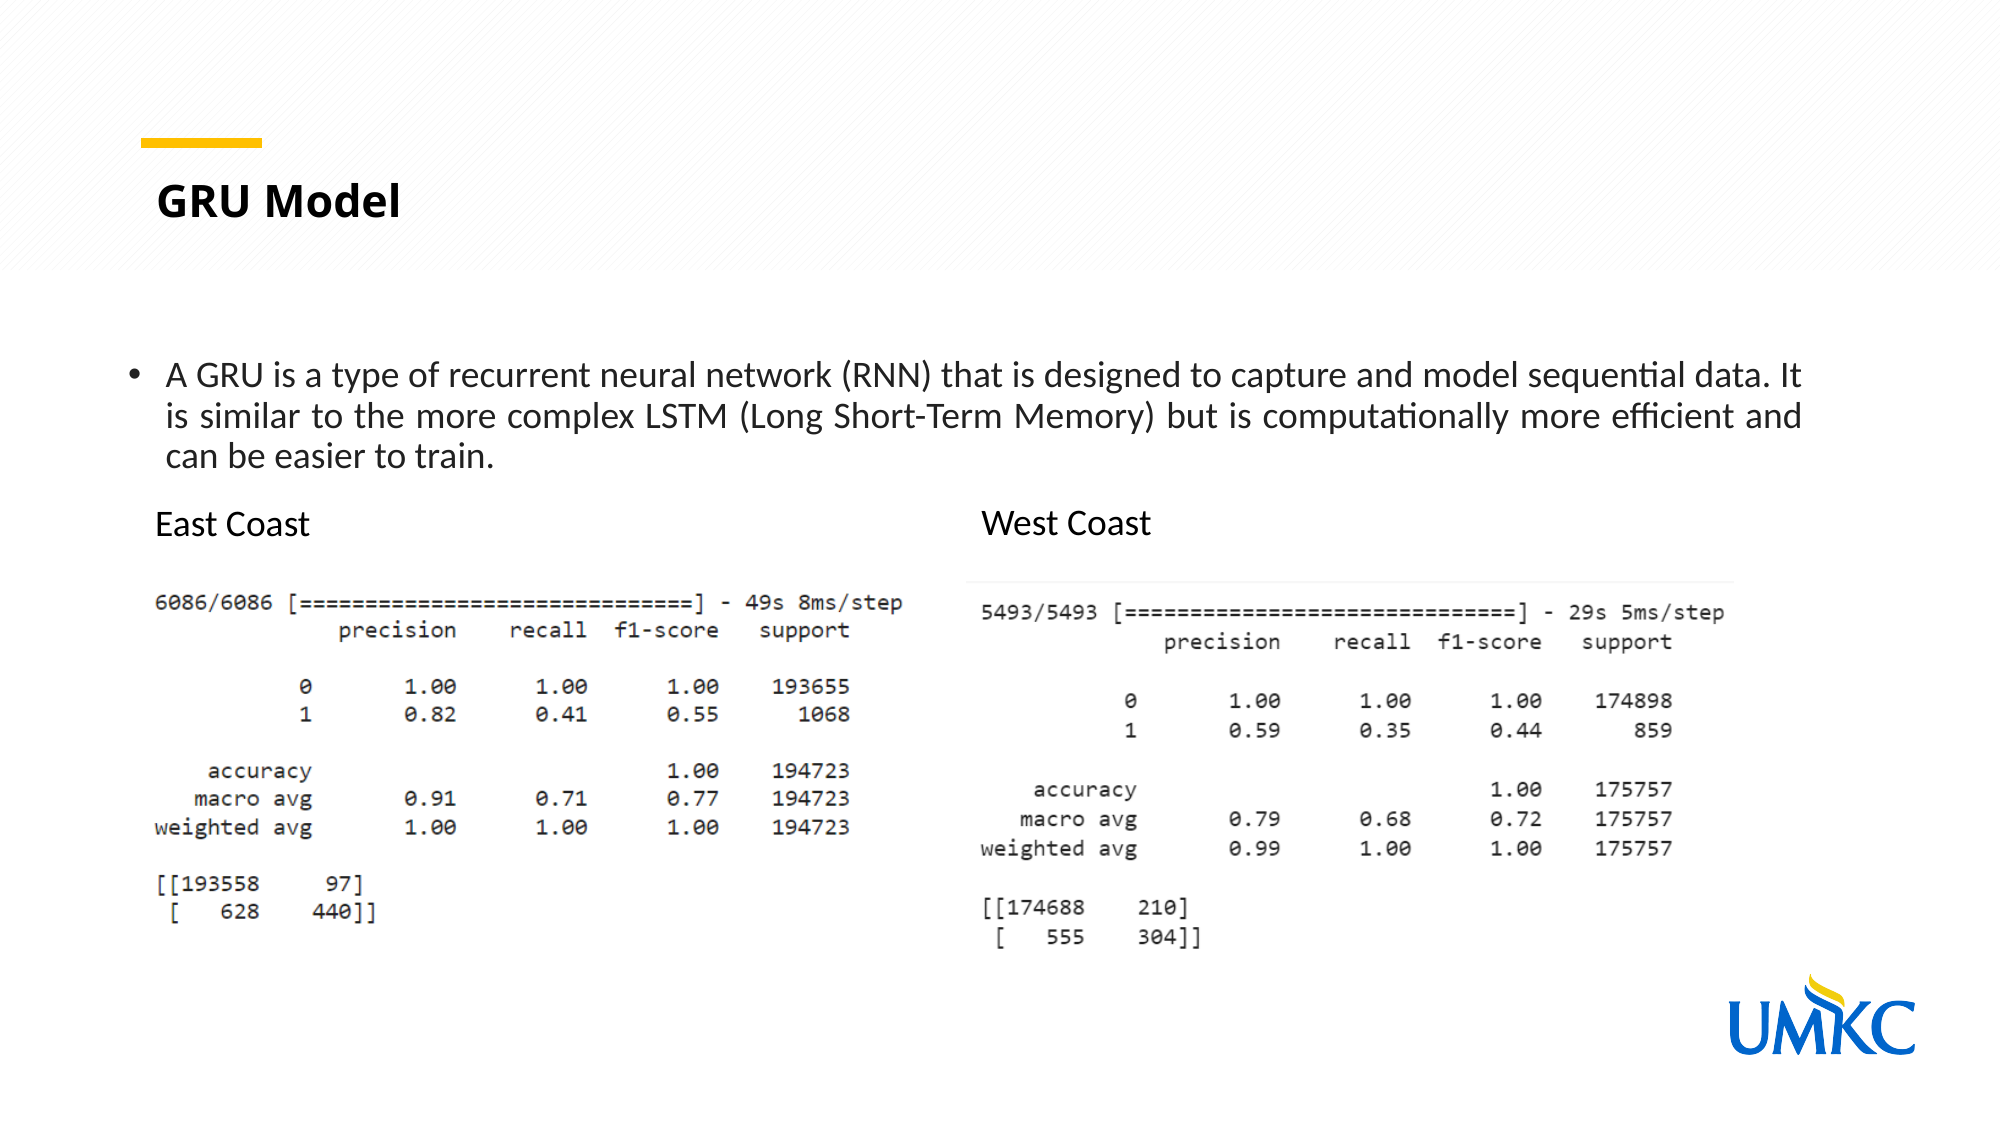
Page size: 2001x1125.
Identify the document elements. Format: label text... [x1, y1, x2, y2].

text_box West Coast [966, 490, 1456, 551]
picture [140, 581, 1940, 1079]
list A GRU is a type of recurrent neural network (RNN) that is designed to capture and model sequential data. It is similar to the more complex LSTM (Long Short-Term Memory) but is computationally more efficient and can be easier to train. [113, 297, 1820, 502]
title GRU Model [141, 171, 457, 262]
text_box East Coast [140, 491, 630, 552]
